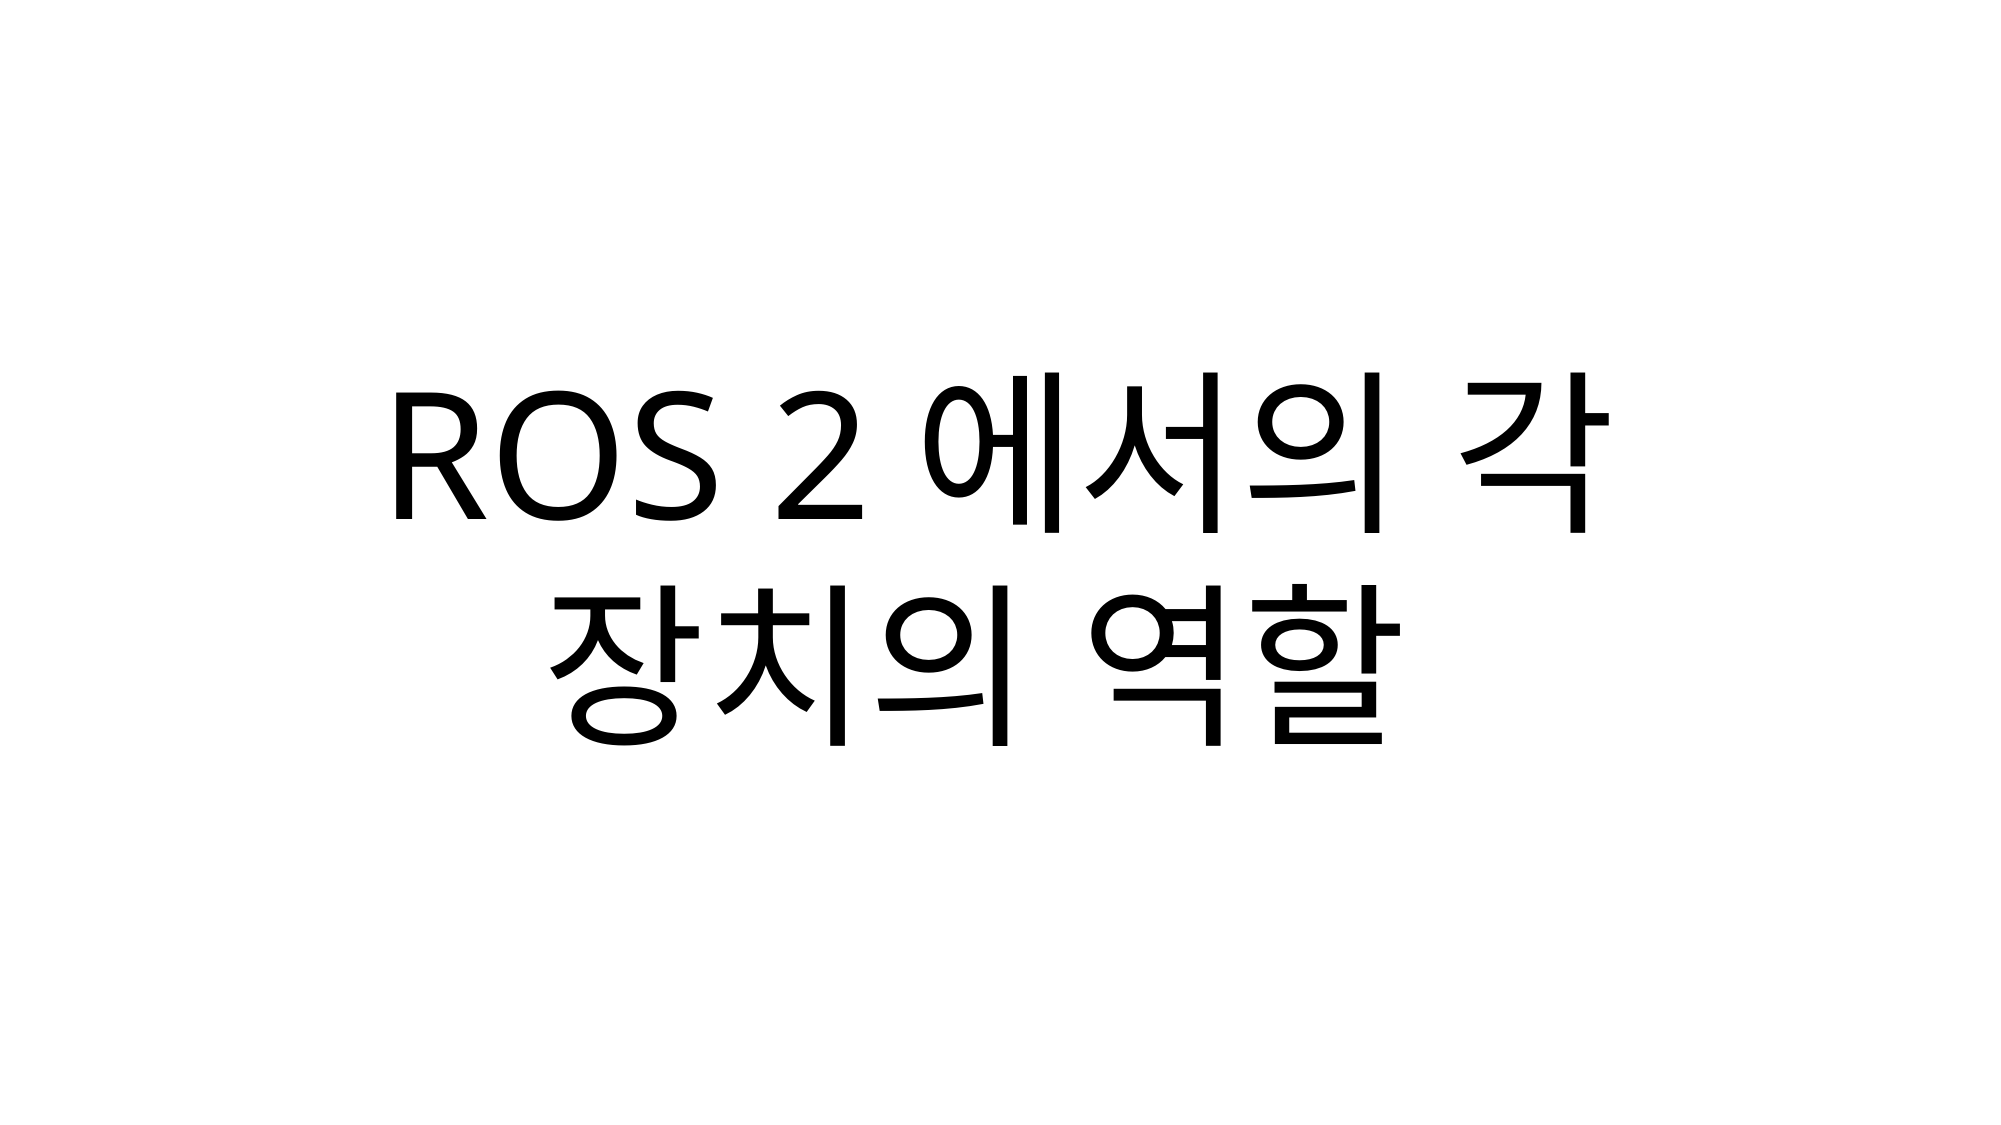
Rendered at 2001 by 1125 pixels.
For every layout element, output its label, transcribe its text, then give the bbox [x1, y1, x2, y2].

title ROS 2에서의 각 장치의 역할 [74, 85, 1875, 1025]
